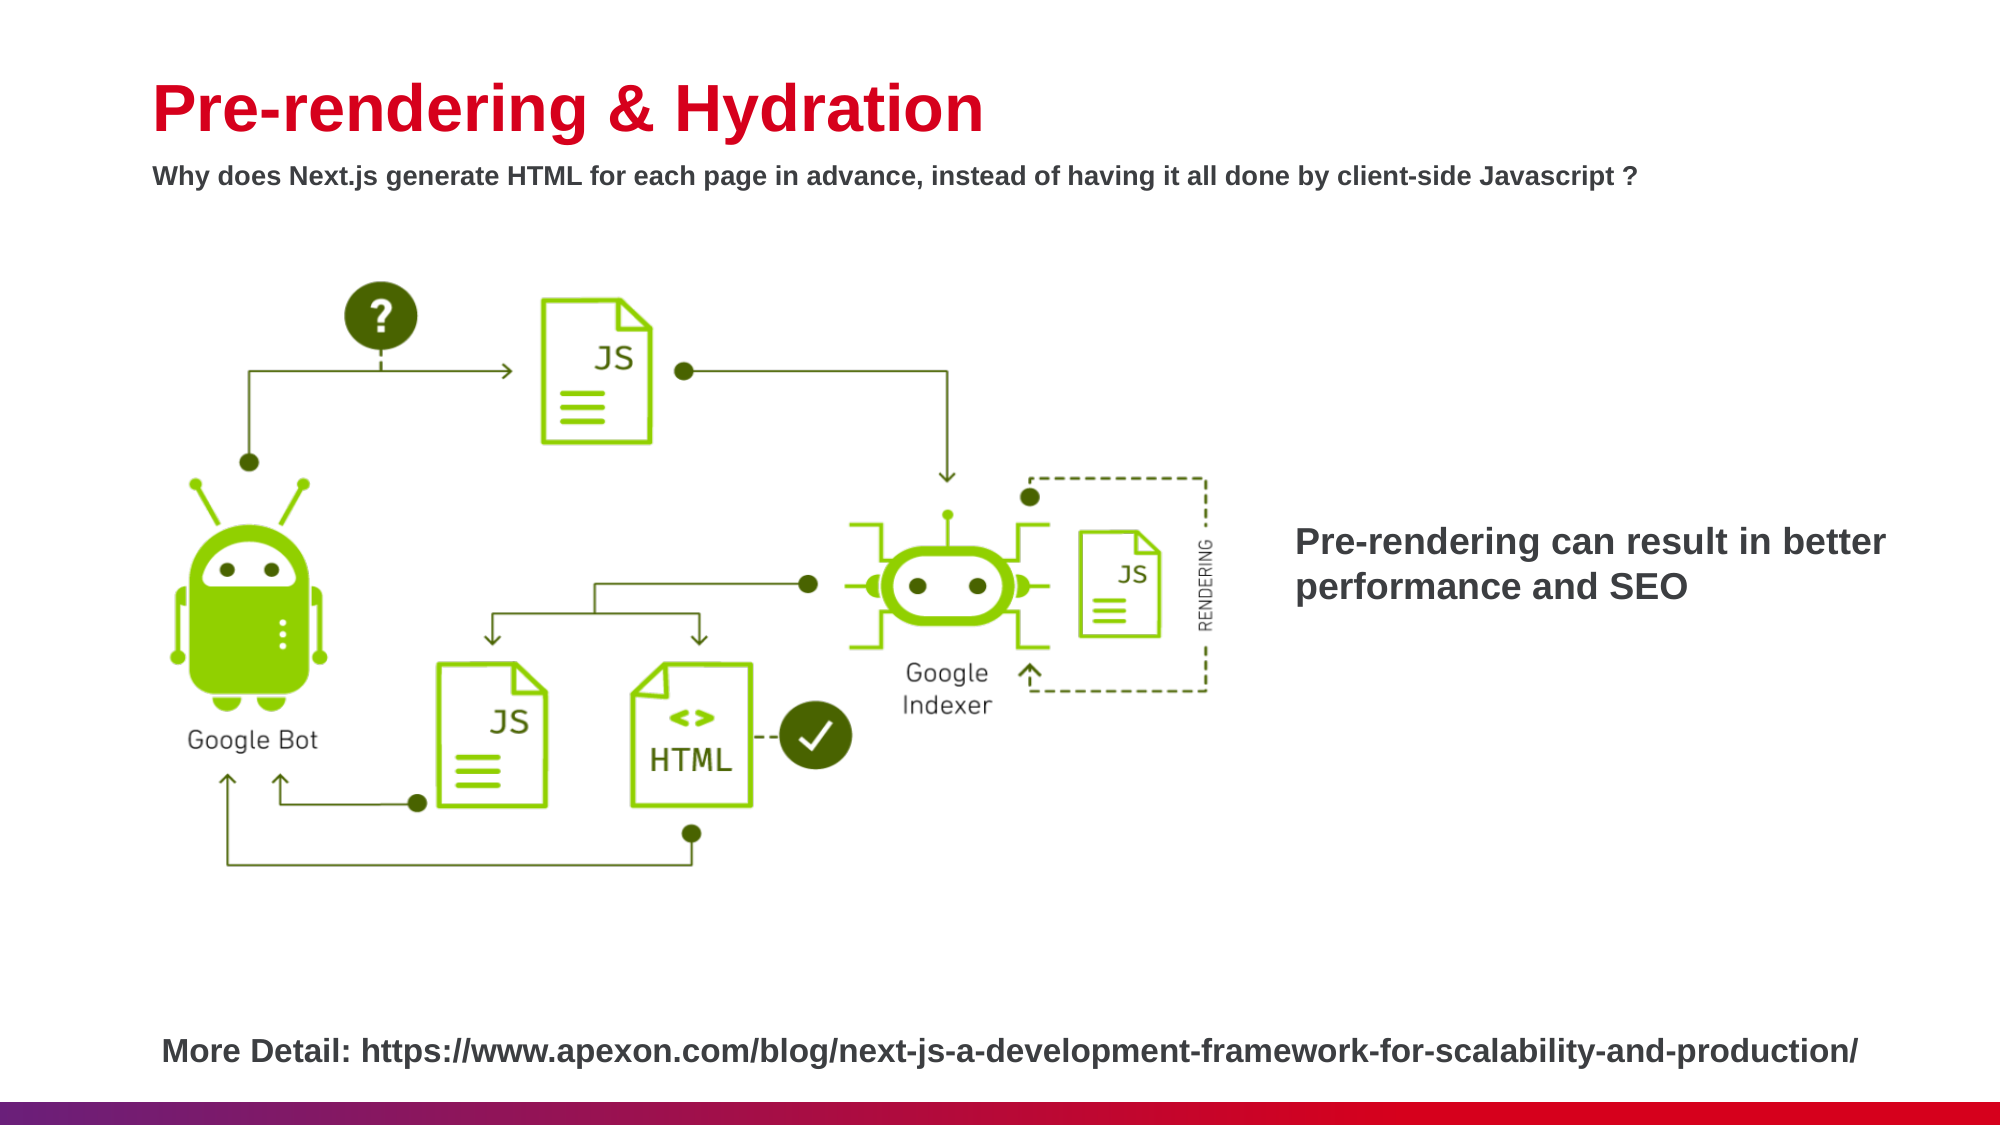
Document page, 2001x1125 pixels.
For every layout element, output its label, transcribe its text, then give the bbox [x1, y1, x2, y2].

text_box Pre-rendering can result in better performance and SEO [1280, 509, 1946, 615]
picture [137, 201, 1246, 971]
text_box More Detail: https://www.apexon.com/blog/next-js-a-development-framework-for-scalability-and-production/ [137, 1026, 1922, 1091]
list Why does Next.js generate HTML for each page in advance, instead of having it all done by client-side Javascript ? [137, 154, 1922, 219]
title Pre-rendering & Hydration [137, 66, 1075, 154]
